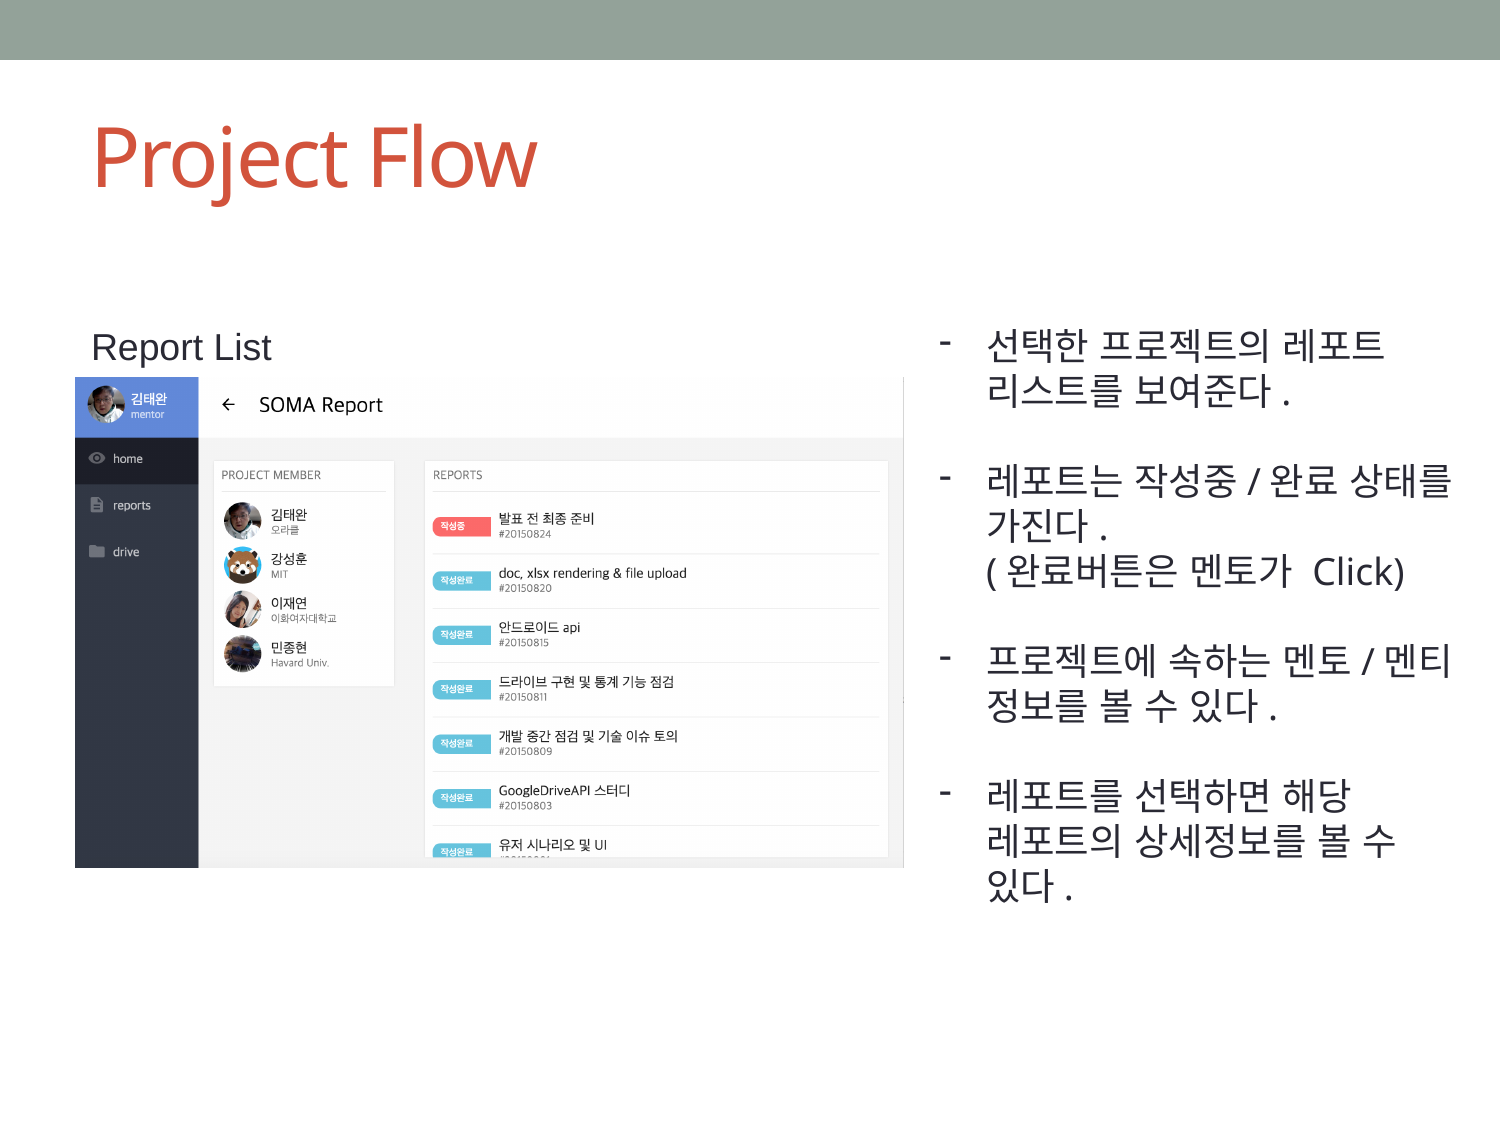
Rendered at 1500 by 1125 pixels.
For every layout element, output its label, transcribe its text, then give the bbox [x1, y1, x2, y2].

text_box Report List [76, 315, 287, 375]
text_box 선택한 프로젝트의 레포트 리스트를 보여준다. 레포트는 작성중/완료 상태를 가진다. (완료버튼은 멘토가 Click) 프로젝트에 속하는 멘토/멘티 정보를 볼 수 있다. 레포트를 선택하면 해당 레포트의 상세정보를 볼 수 있다. [924, 315, 1472, 916]
title Project Flow [75, 72, 1425, 235]
picture [74, 377, 904, 869]
